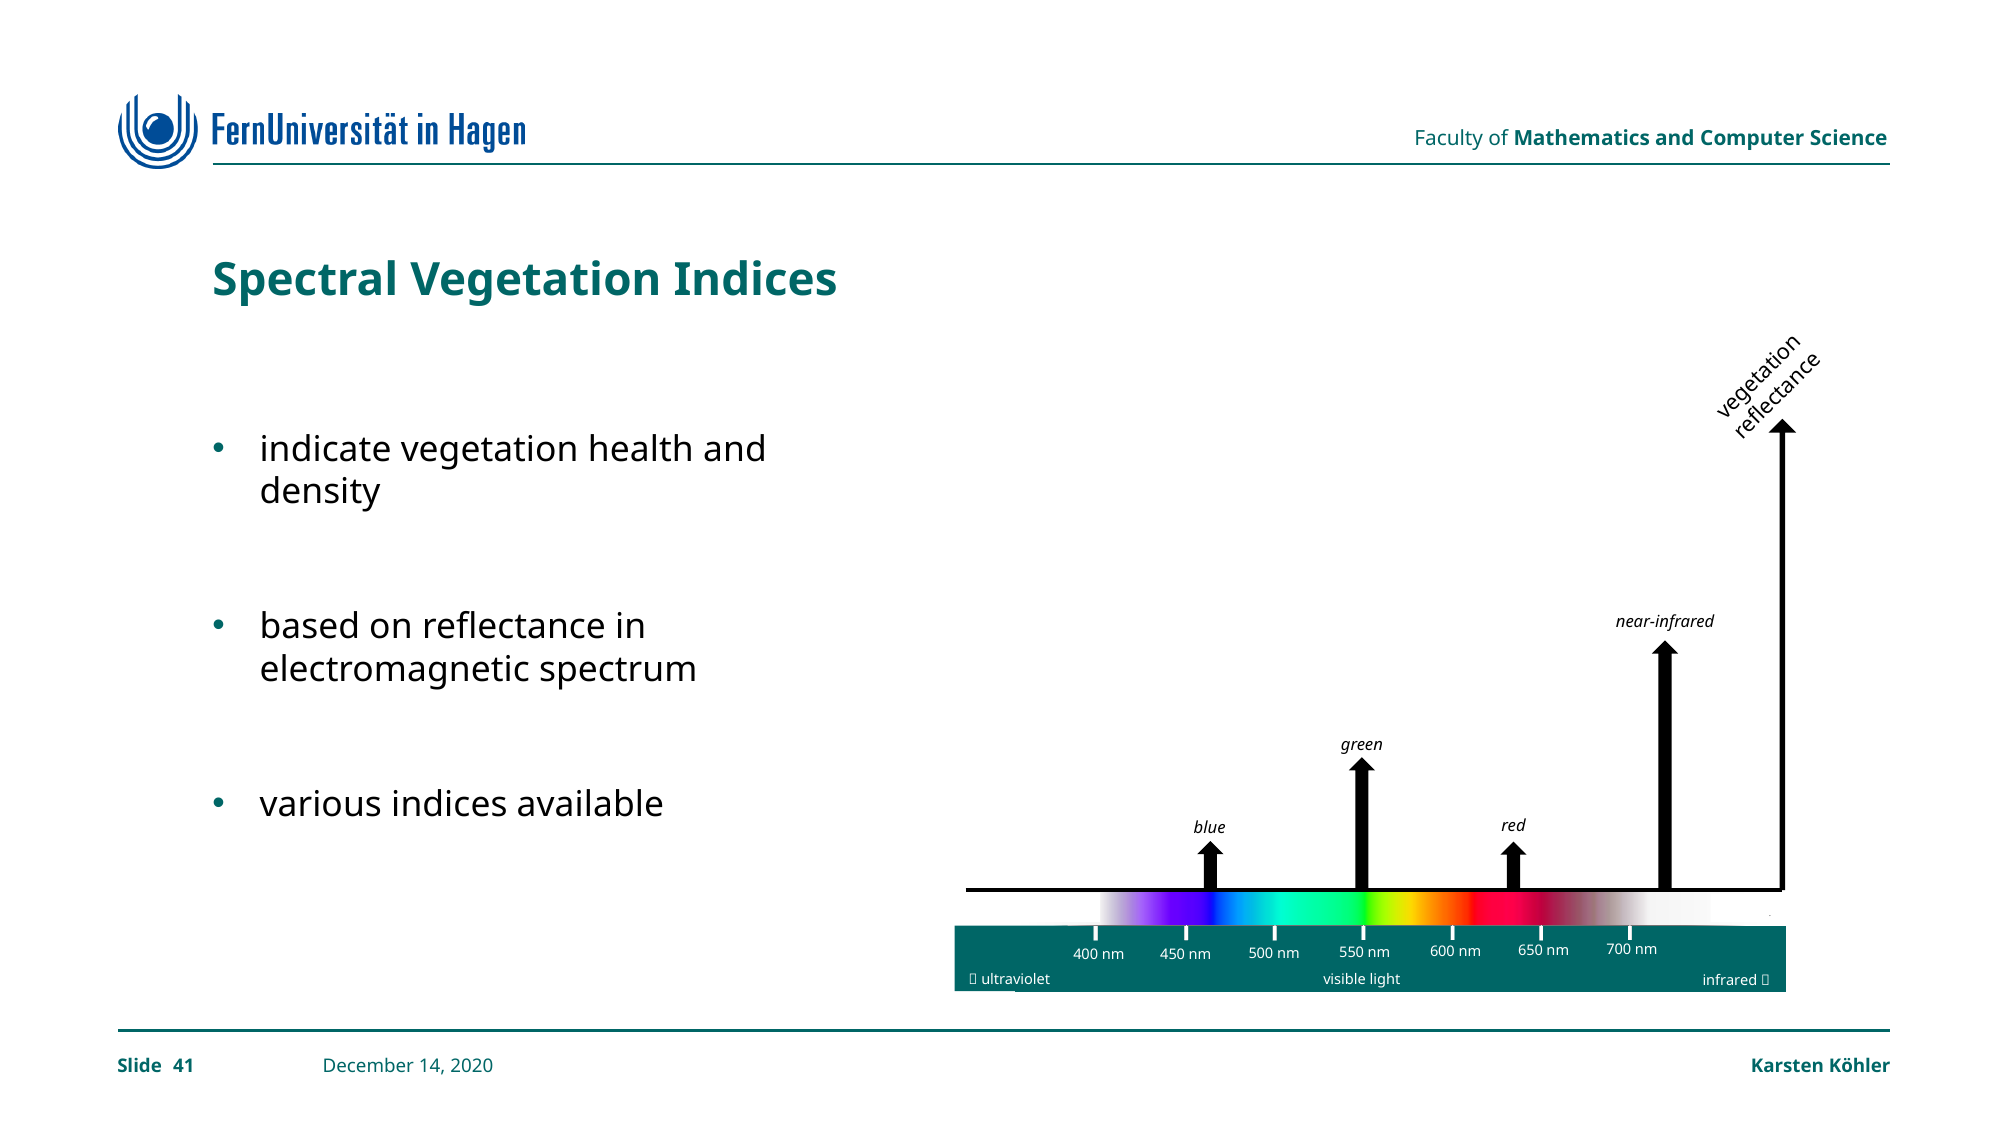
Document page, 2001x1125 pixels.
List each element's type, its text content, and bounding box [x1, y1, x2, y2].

title Spectral Vegetation Indices [212, 249, 1890, 315]
slide_number 41 [173, 1054, 280, 1094]
list indicate vegetation health and density based on reflectance in electromagnetic spectrum various indices available [212, 425, 860, 818]
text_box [953, 357, 1839, 992]
picture [118, 94, 525, 169]
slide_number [322, 1054, 528, 1094]
footer Karsten Köhler [595, 1054, 1891, 1094]
